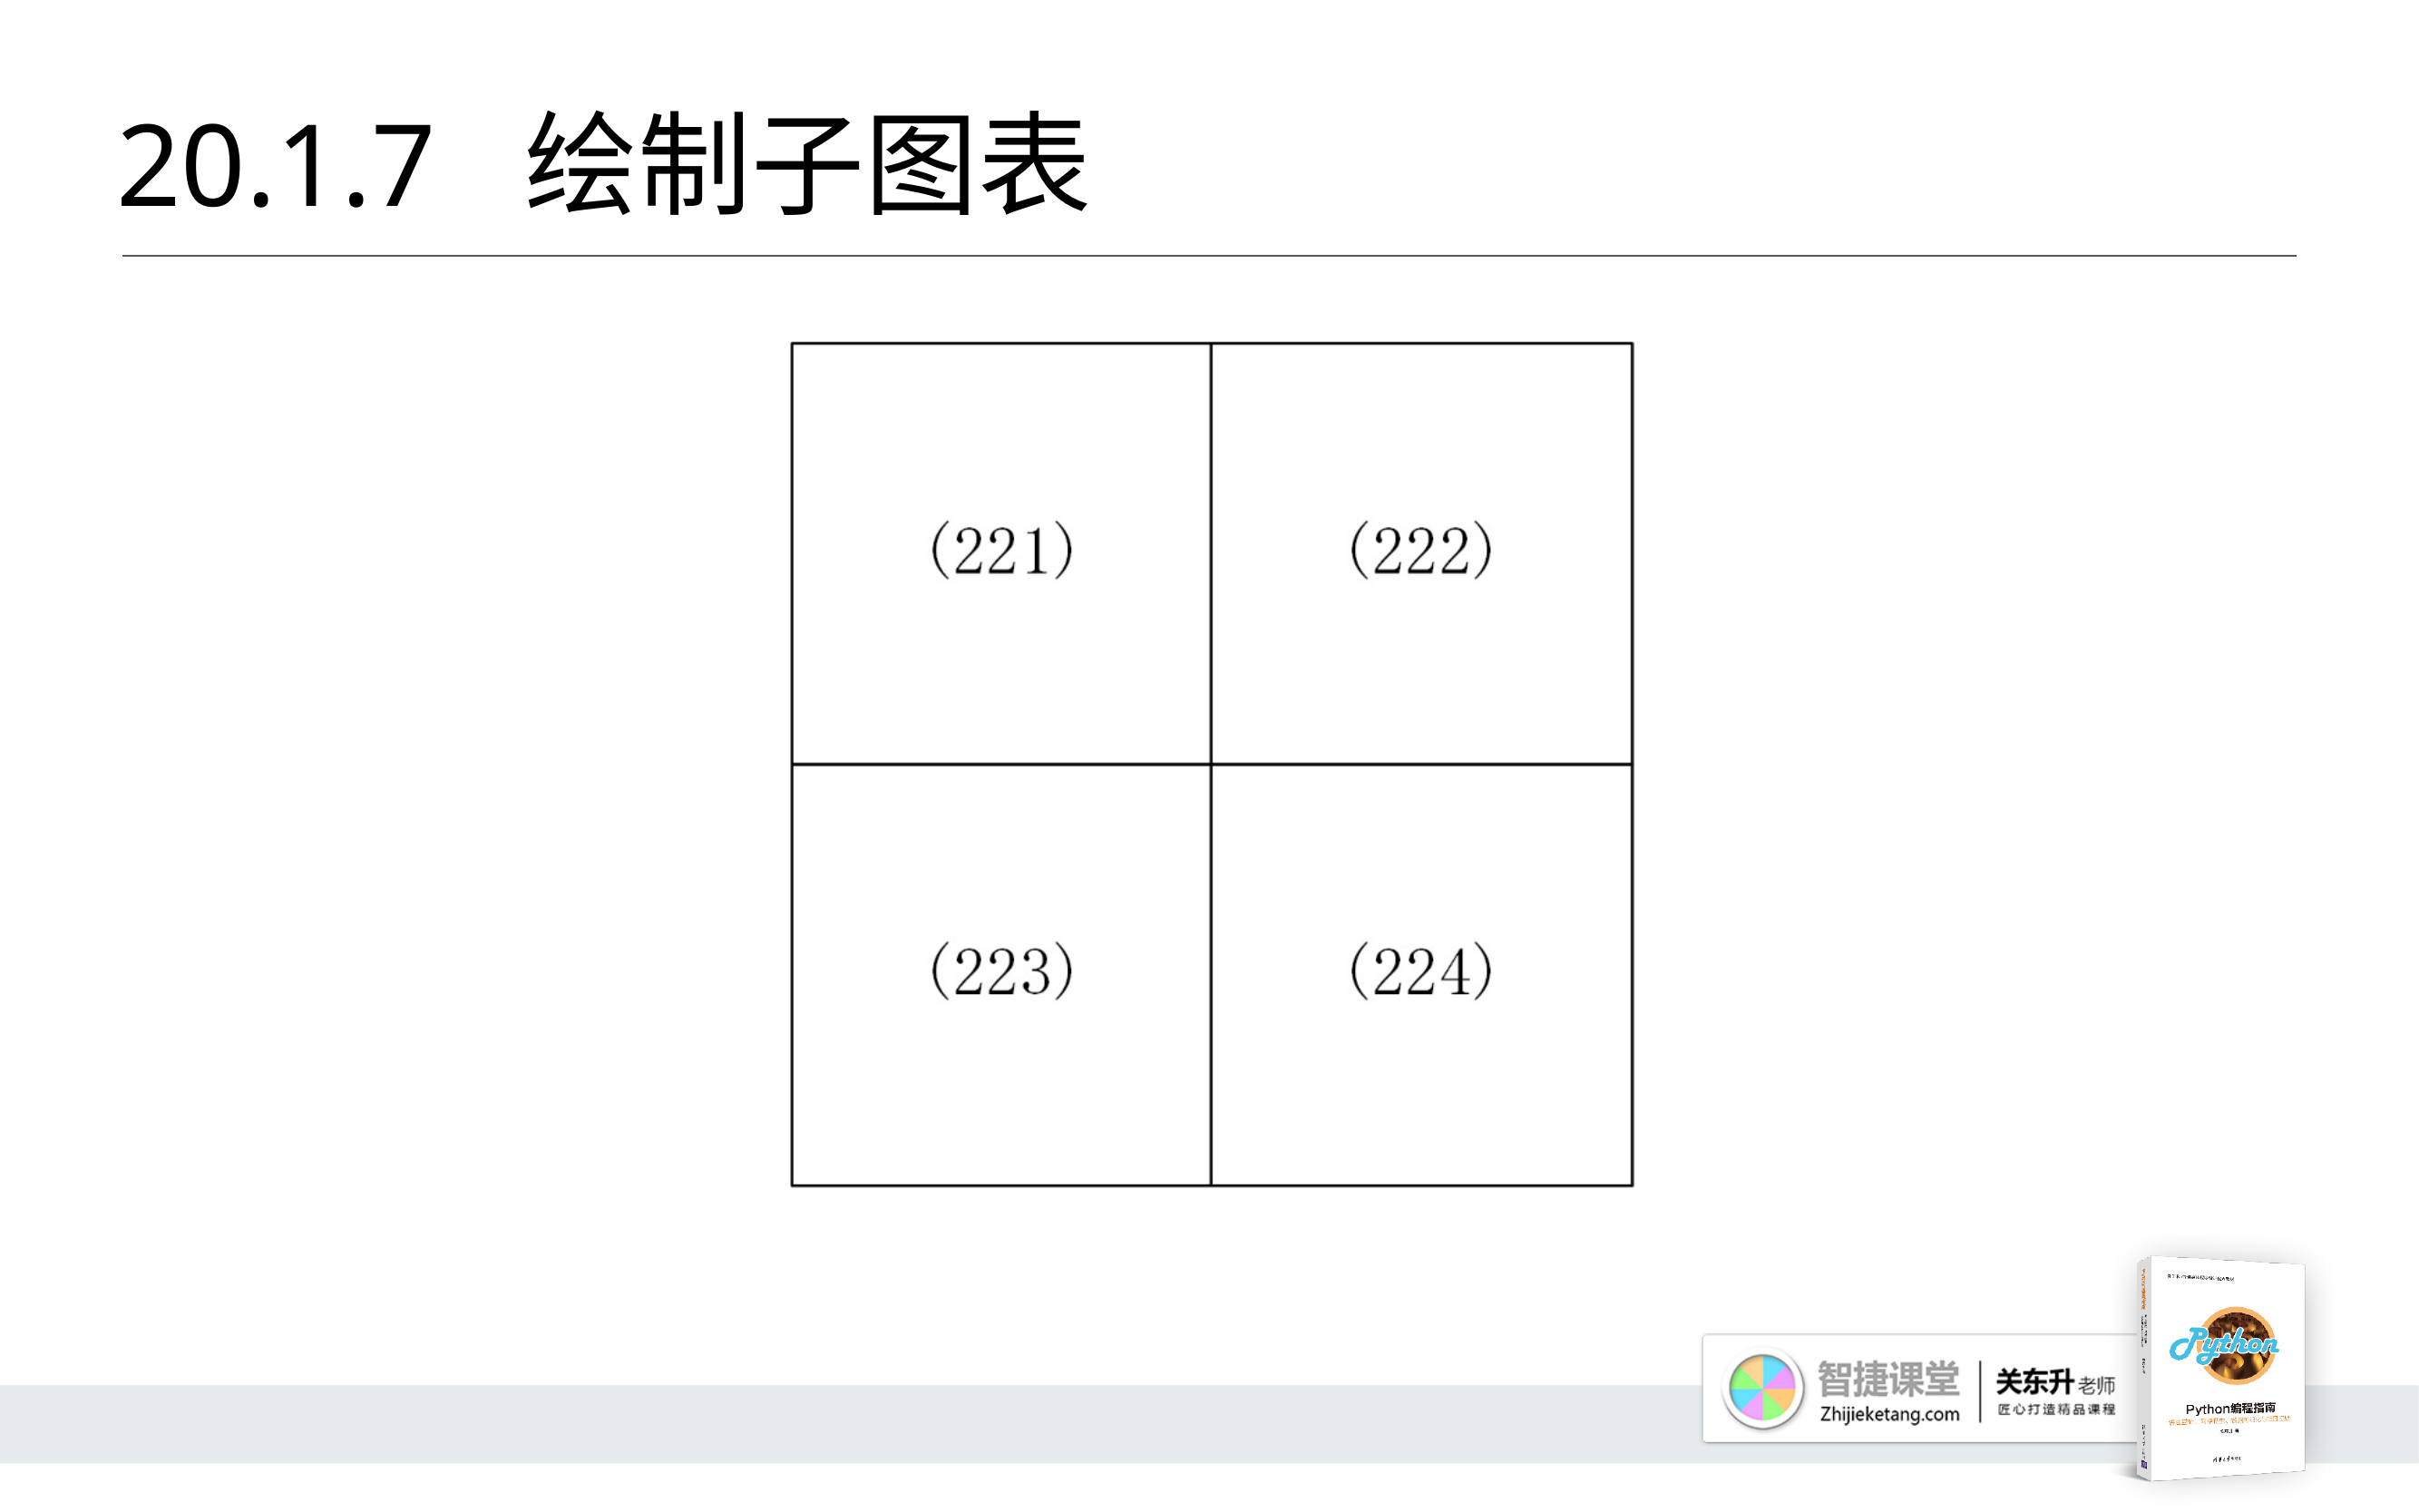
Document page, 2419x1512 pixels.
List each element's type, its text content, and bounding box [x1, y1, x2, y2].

title 20.1.7 绘制子图表 [107, 83, 2148, 237]
picture [0, 0, 2419, 1512]
